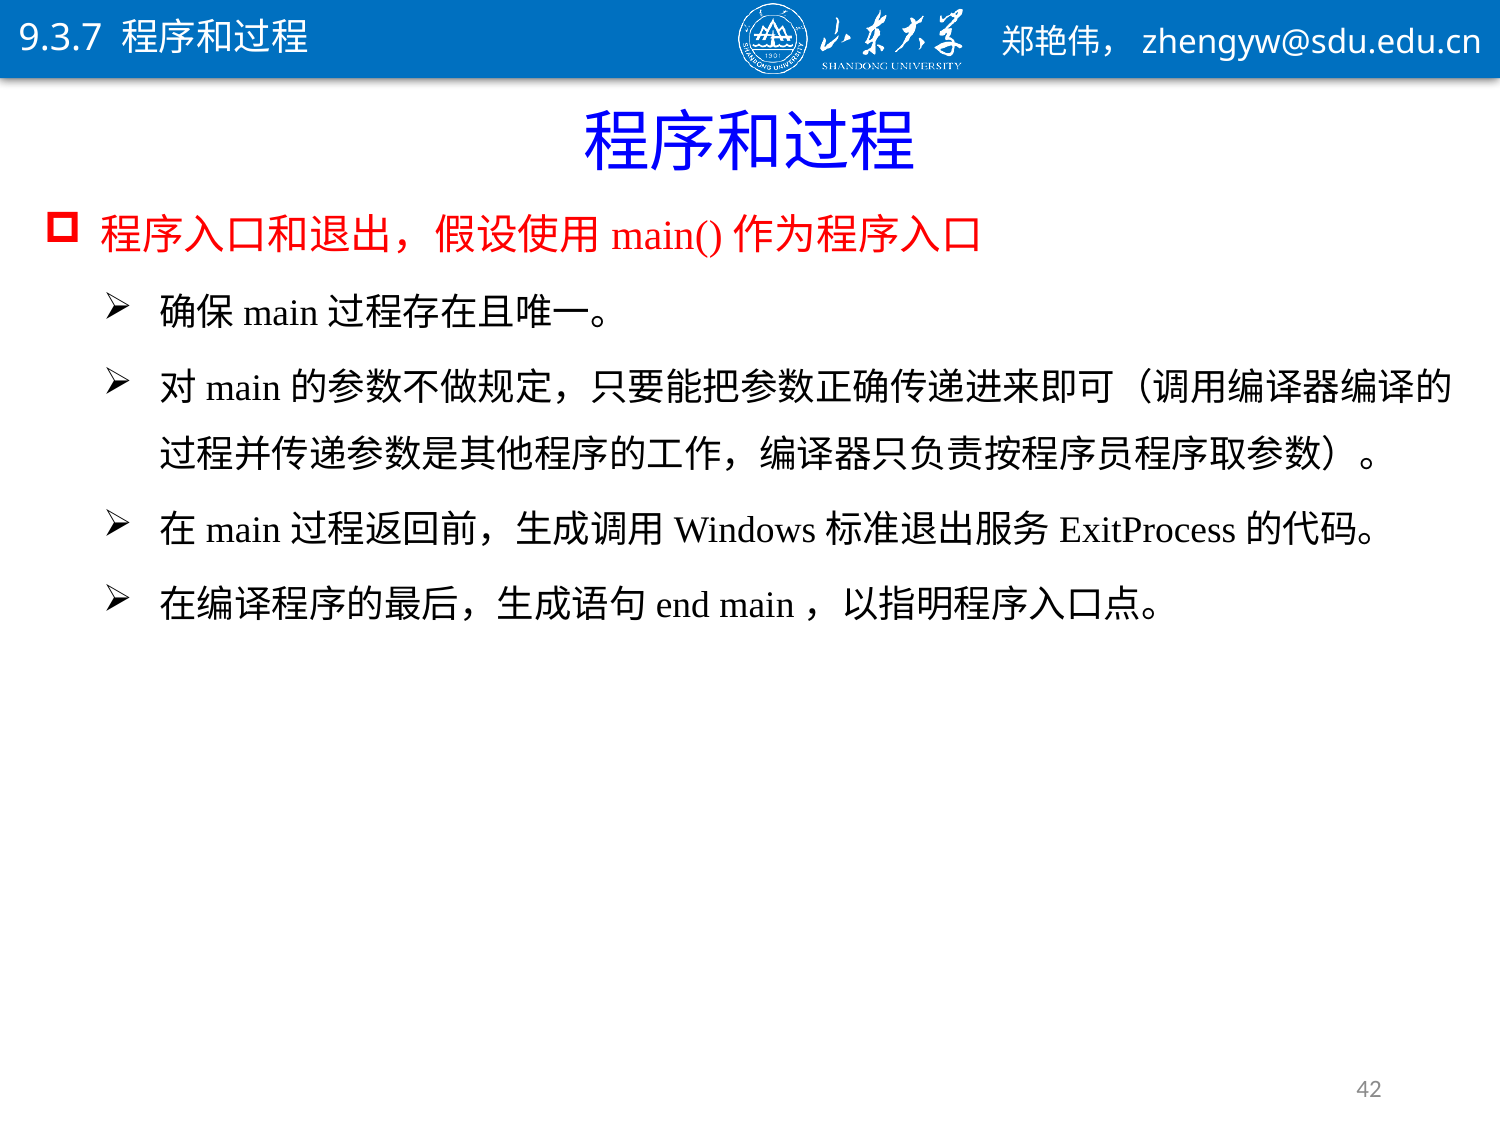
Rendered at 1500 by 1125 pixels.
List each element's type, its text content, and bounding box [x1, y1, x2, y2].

slide_number 42 [1059, 1057, 1397, 1118]
text_box 程序入口和退出，假设使用main()作为程序入口 确保main过程存在且唯一。 对main的参数不做规定，只要能把参数正确传递进来即可（调用编译器编译的过程并传递参数是其他程序的工作，编译器只负责按程序员程序取参数）。 在main过程返回前，生成调用Windows标准退出服务ExitProcess的代码。 在编译程序的最后，生成语句end main，以指明程序入口点。 [29, 175, 1483, 633]
picture [738, 3, 963, 74]
text_box 9.3.7 程序和过程 [3, 5, 324, 66]
text_box 程序和过程 [0, 91, 1500, 187]
